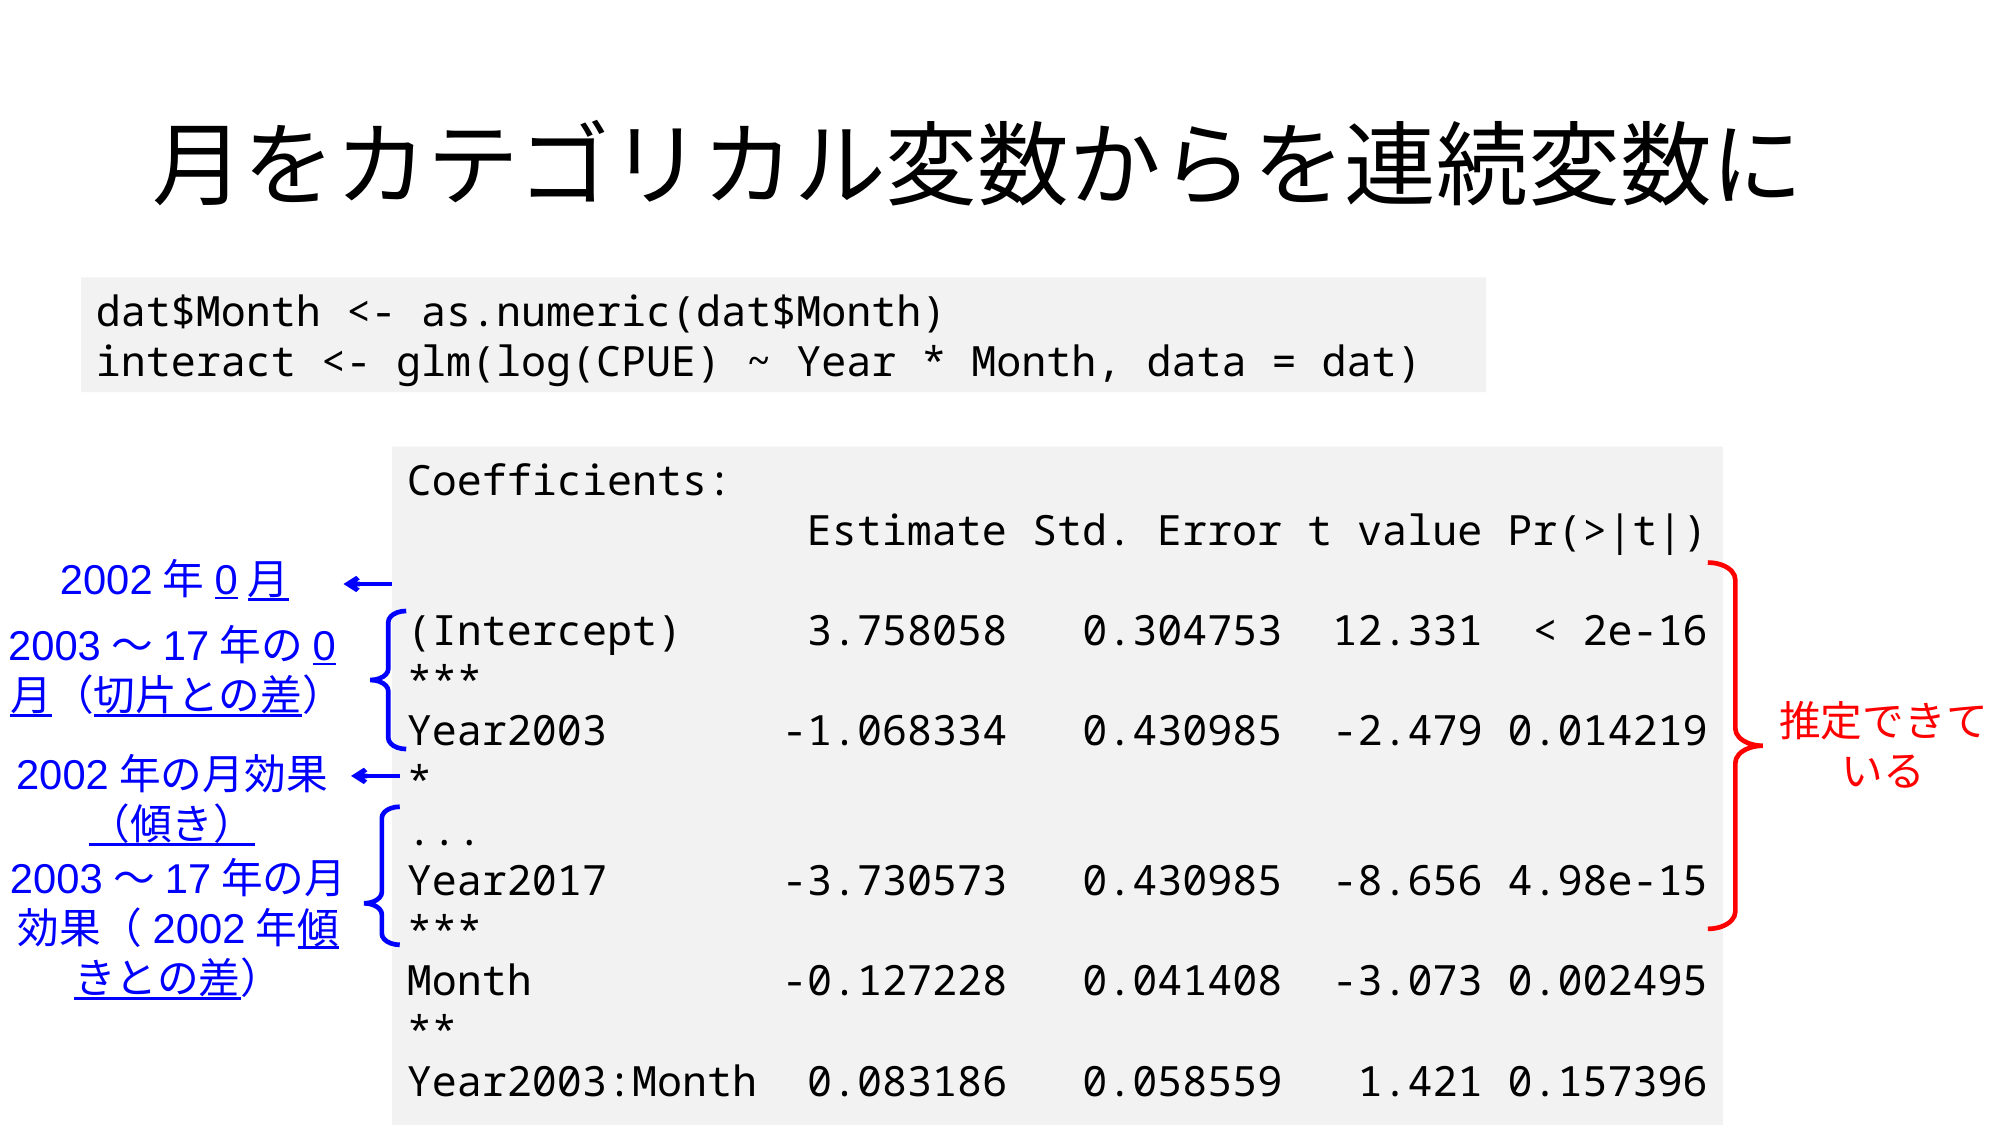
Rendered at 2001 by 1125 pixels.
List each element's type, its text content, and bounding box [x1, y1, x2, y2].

text_box Coefficients: Estimate Std. Error t value Pr(>|t|) (Intercept) 3.758058 0.304753 12.331 < 2e-16 *** Year2003 -1.068334 0.430985 -2.479 0.014219 * ... Year2017 -3.730573 0.430985 -8.656 4.98e-15 *** Month -0.127228 0.041408 -3.073 0.002495 ** Year2003:Month 0.083186 0.058559 1.421 0.157396 ... Year2017:Month 0.288261 0.058559 4.923 2.11e-06 *** [392, 446, 1723, 1125]
text_box 2003～17年の月効果（2002年傾きとの差） [0, 844, 373, 1009]
text_box 2002年0月 [31, 545, 318, 610]
text_box 推定できて いる [1740, 687, 2000, 803]
text_box [370, 610, 407, 750]
text_box 2003～17年の0月（切片との差） [0, 611, 366, 727]
text_box 月をカテゴリカル変数からを連続変数に [137, 59, 1863, 278]
text_box [363, 806, 400, 946]
text_box dat$Month <- as.numeric(dat$Month) interact <- glm(log(CPUE) ~ Year * Month, data = dat) [81, 277, 1487, 393]
text_box [1707, 562, 1740, 930]
text_box 2002年の月効果 （傾き） [0, 740, 356, 844]
